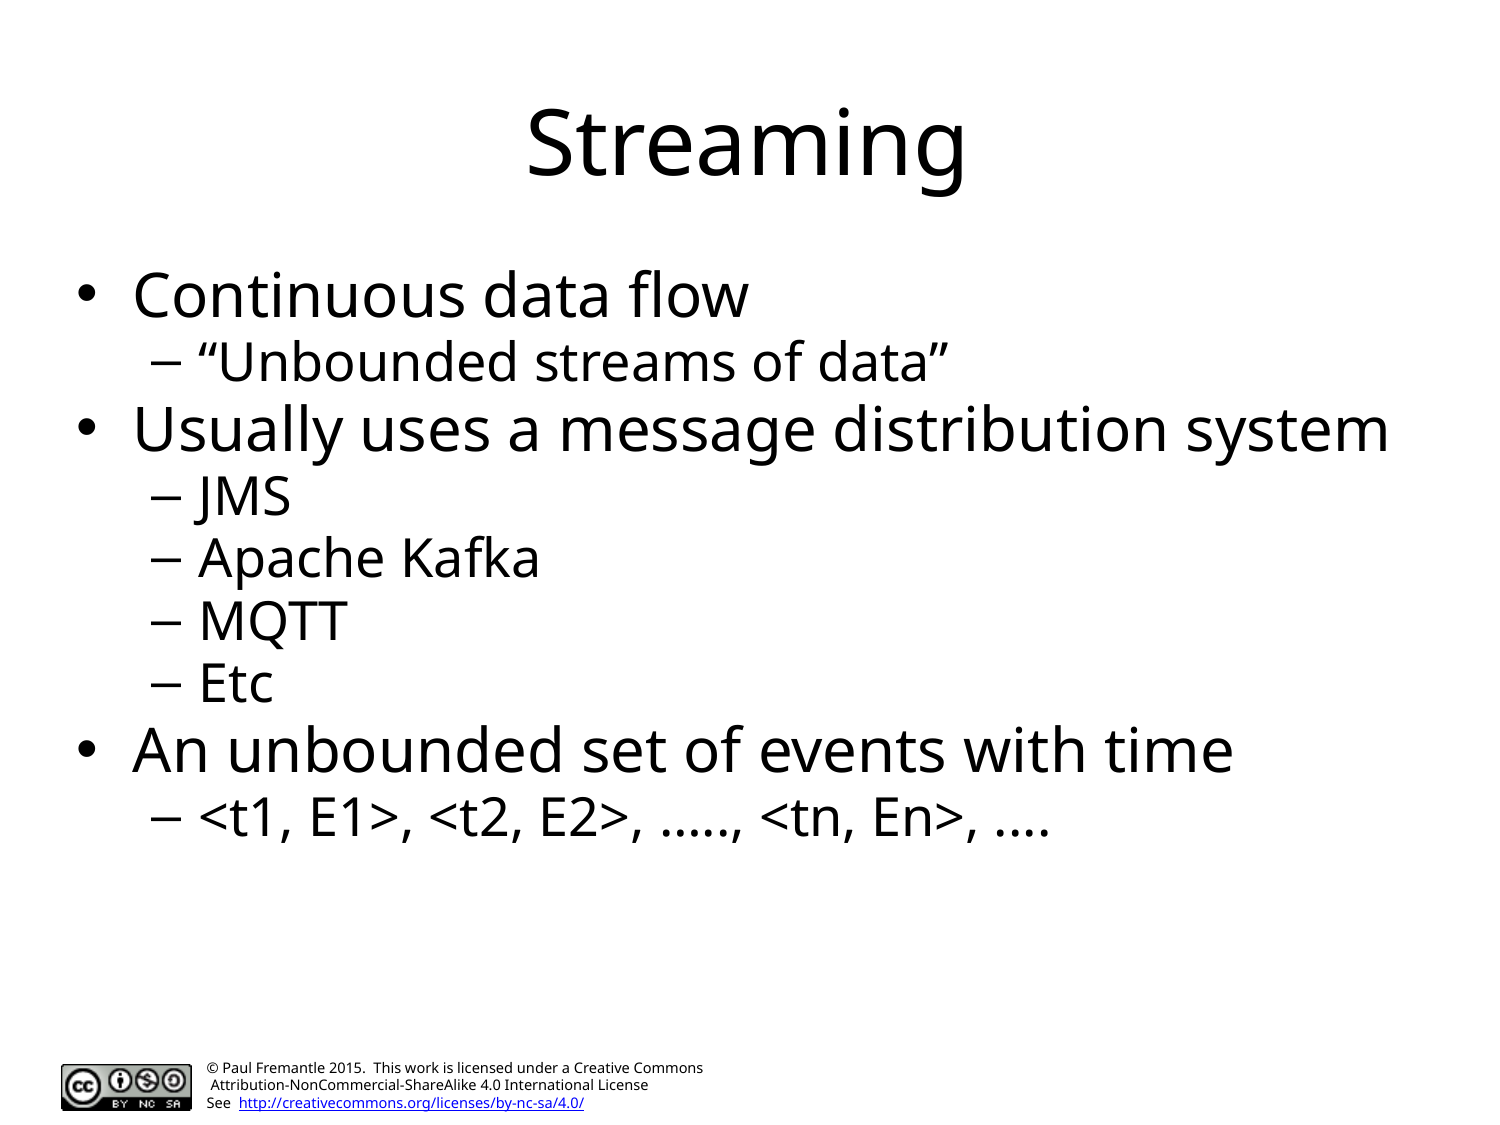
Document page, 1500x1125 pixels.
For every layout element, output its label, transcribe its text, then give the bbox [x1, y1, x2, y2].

picture [61, 1064, 192, 1111]
list Continuous data flow “Unbounded streams of data” Usually uses a message distribution system JMS Apache Kafka MQTT Etc An unbounded set of events with time <t1, E1>, <t2, E2>, ….., <tn, En>, .... [61, 262, 1412, 1005]
title Streaming [75, 45, 1425, 233]
